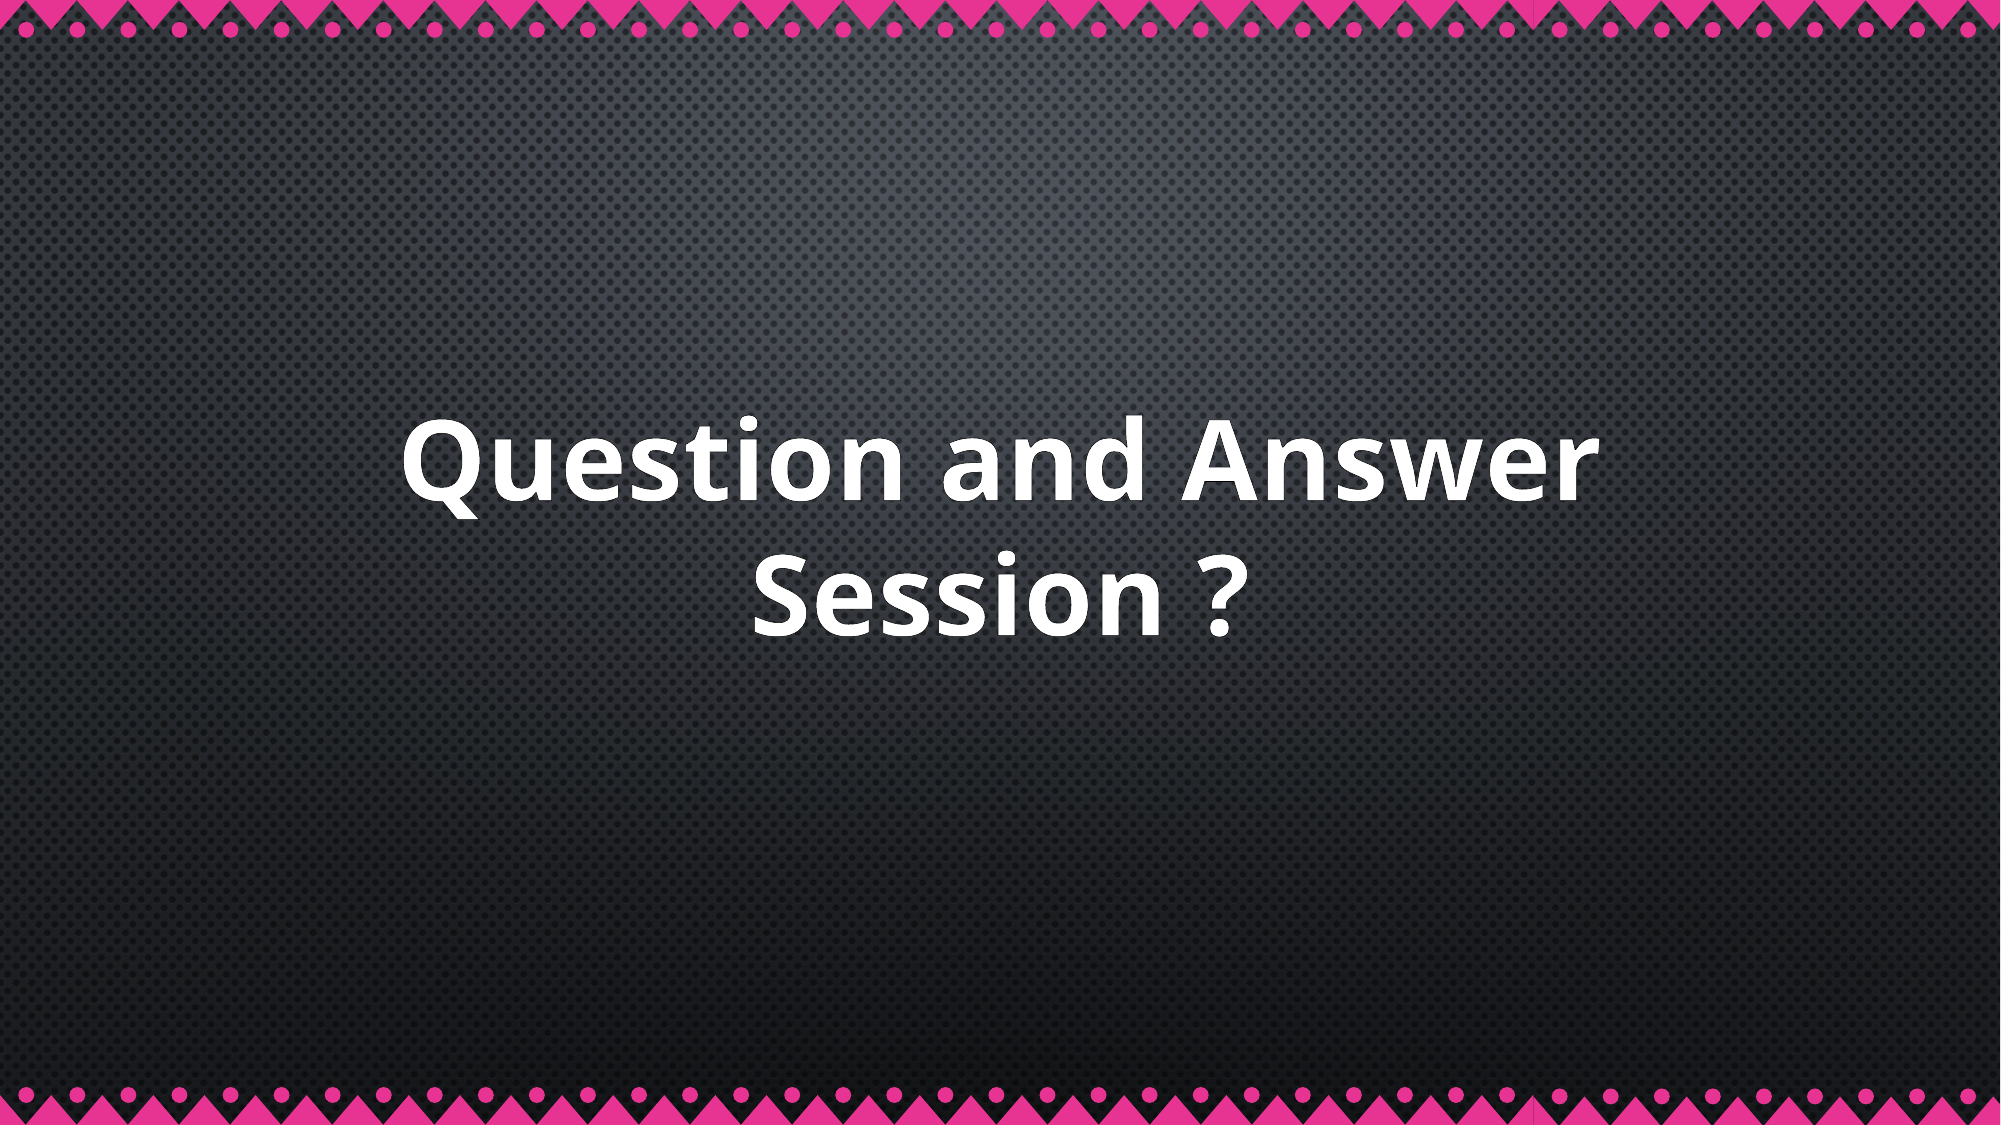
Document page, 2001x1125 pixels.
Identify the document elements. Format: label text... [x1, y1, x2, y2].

text_box Question and Answer Session ? [381, 380, 1618, 666]
